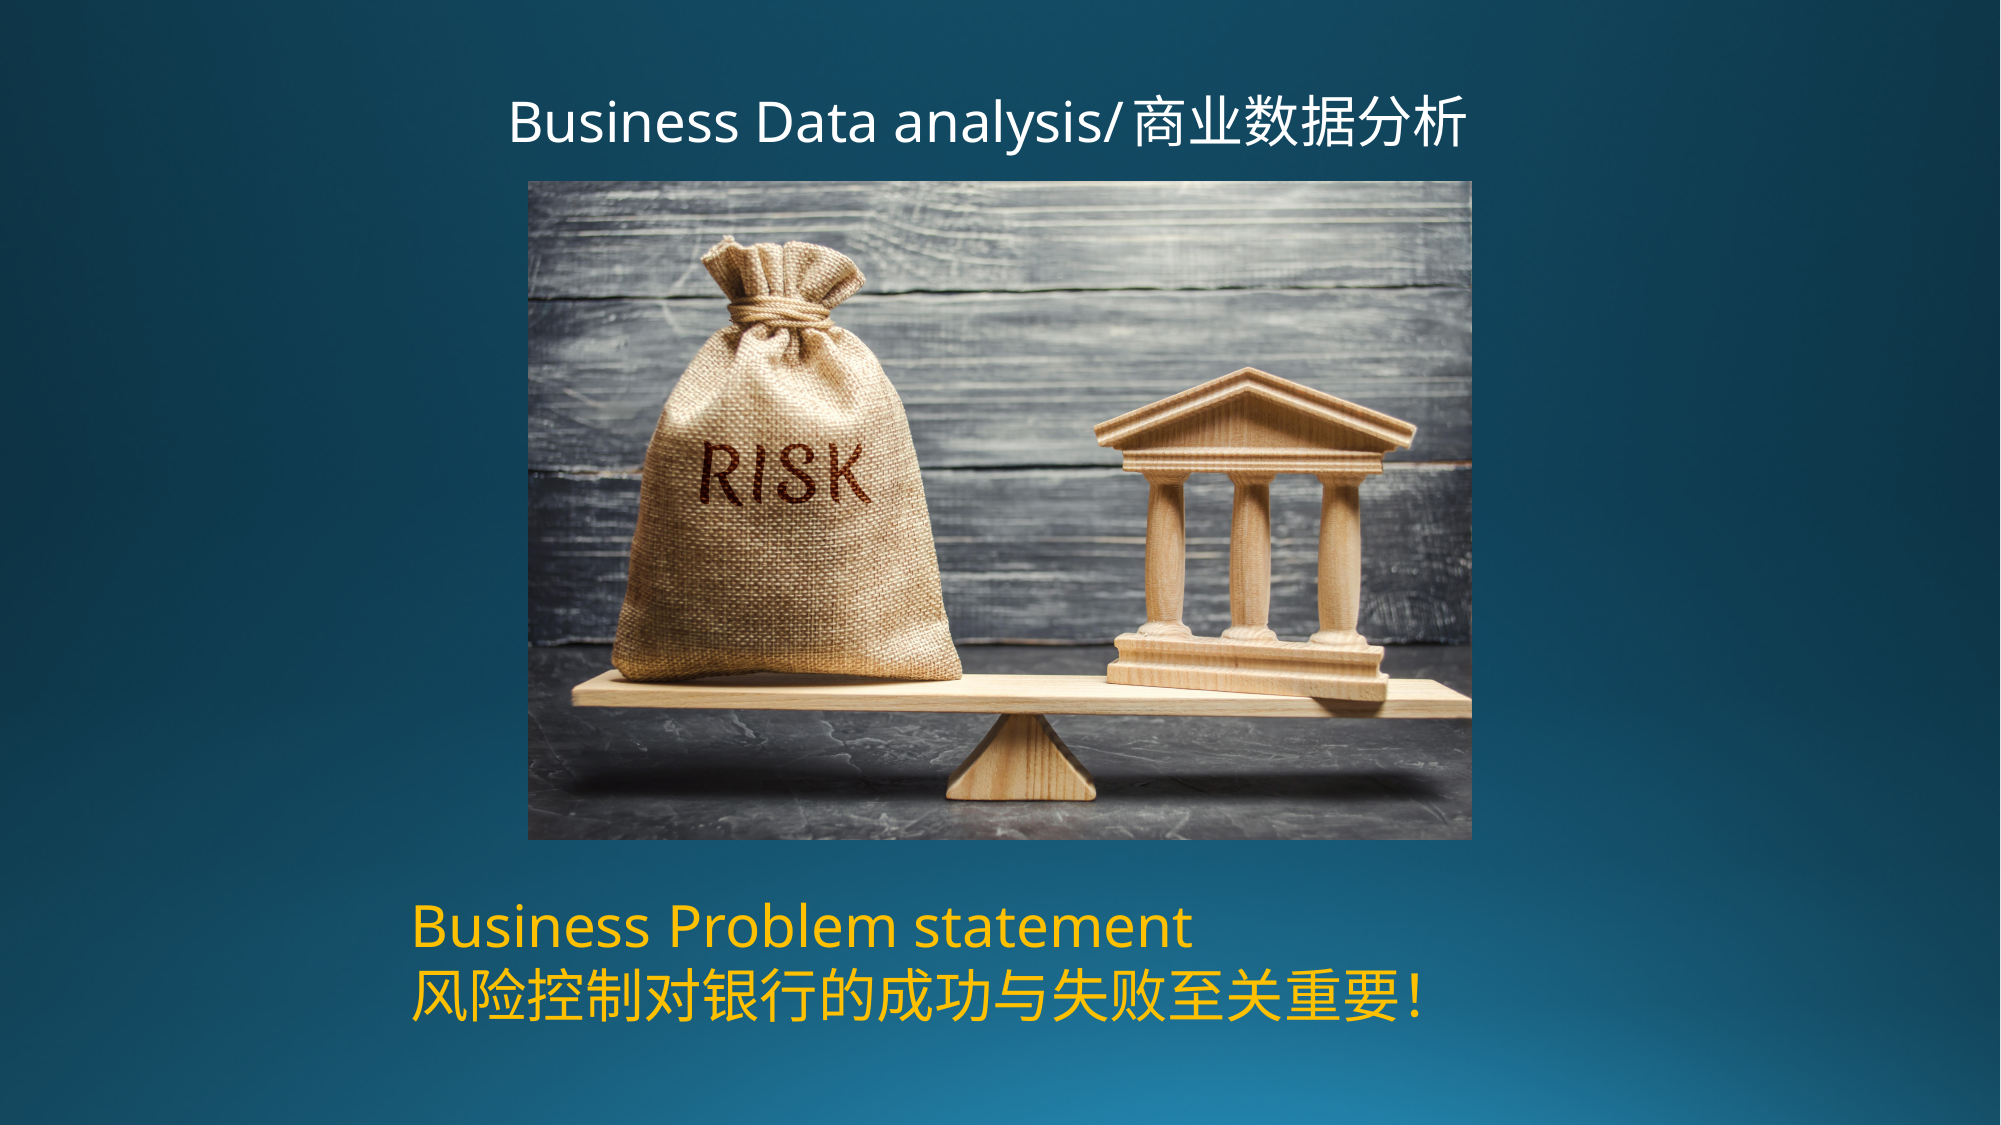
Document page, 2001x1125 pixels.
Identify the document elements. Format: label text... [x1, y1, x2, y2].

text_box Business Problem statement 风险控制对银行的成功与失败至关重要！ [395, 881, 1810, 1037]
title Business Data analysis/商业数据分析 [123, 86, 1853, 239]
picture [0, 0, 2001, 1125]
